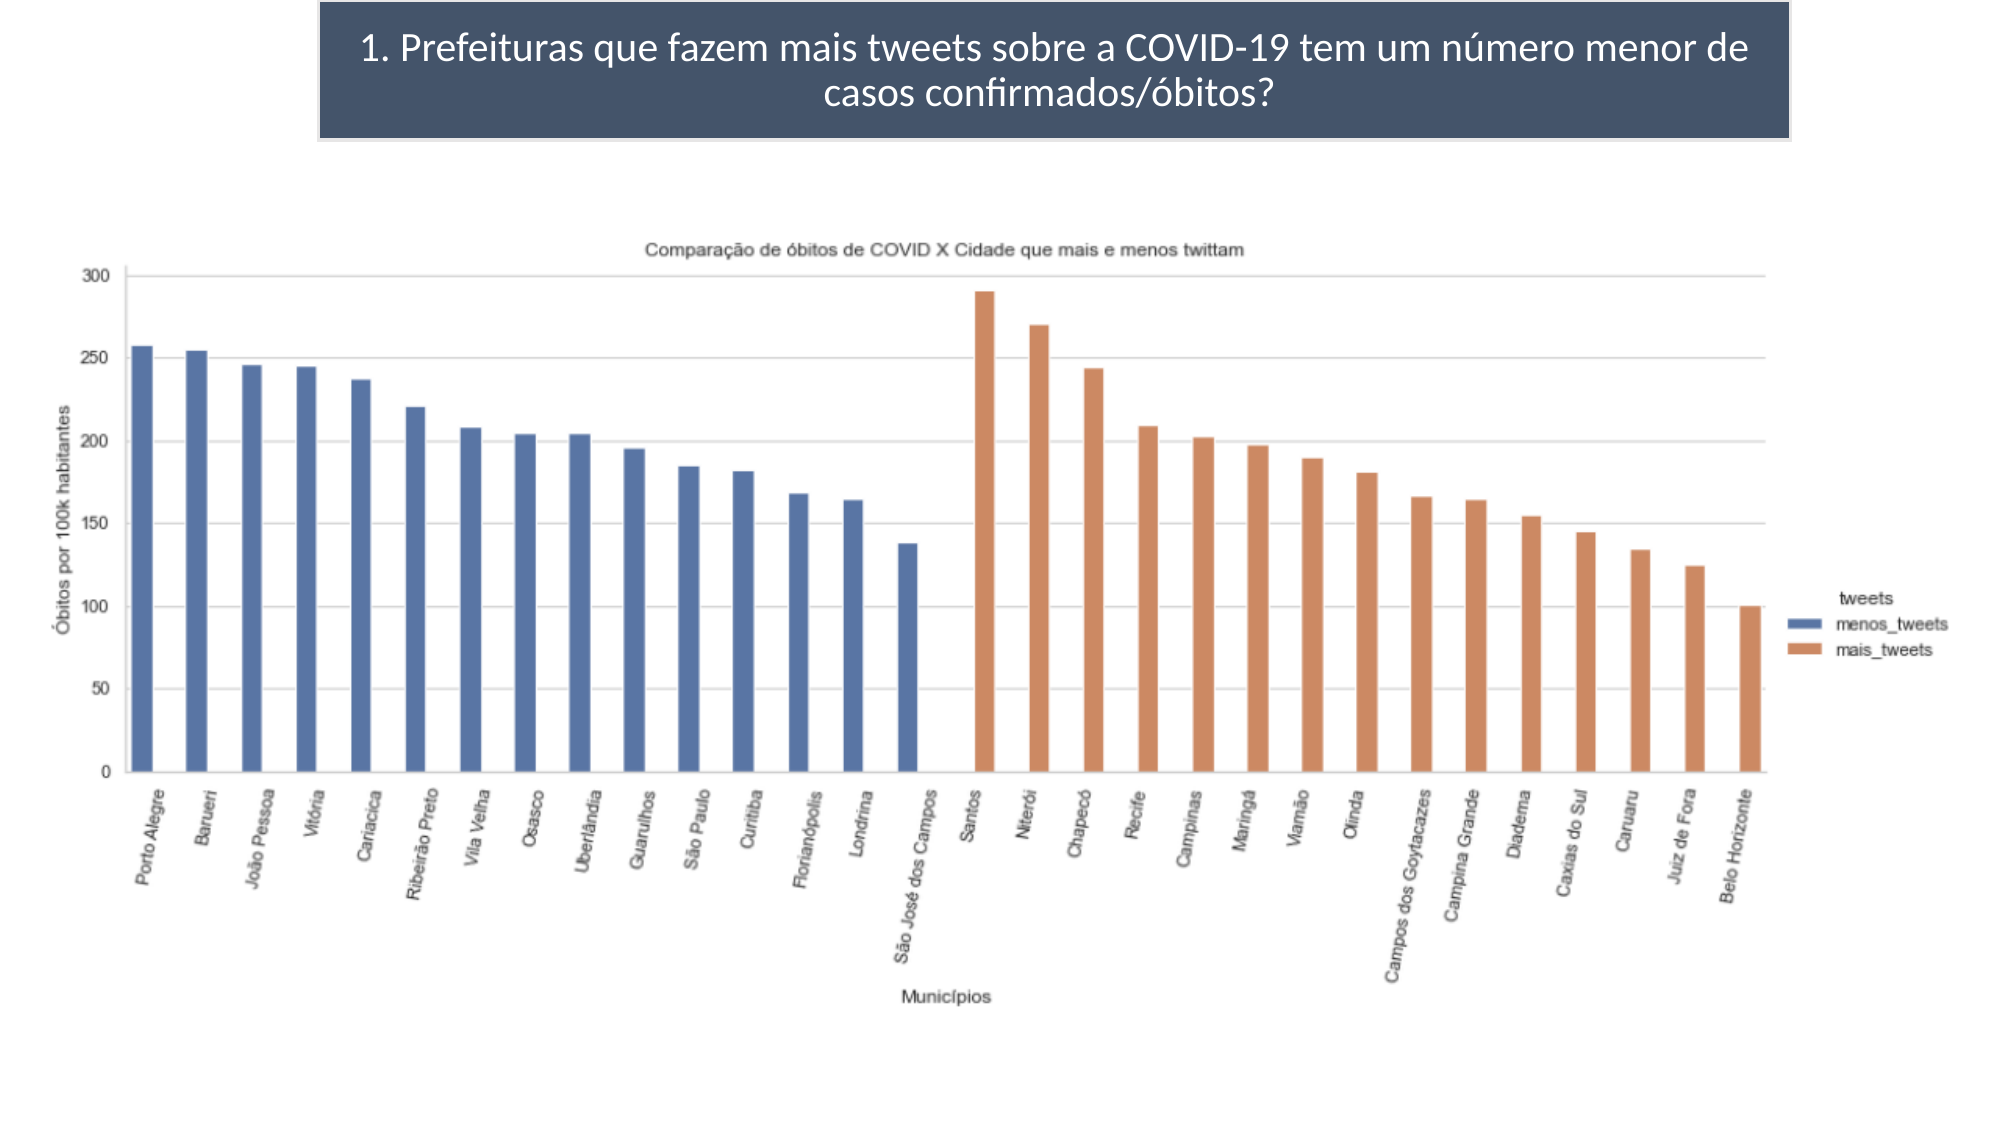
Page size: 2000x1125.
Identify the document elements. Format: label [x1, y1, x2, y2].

text_box [317, 0, 1791, 141]
picture [25, 214, 1975, 1030]
